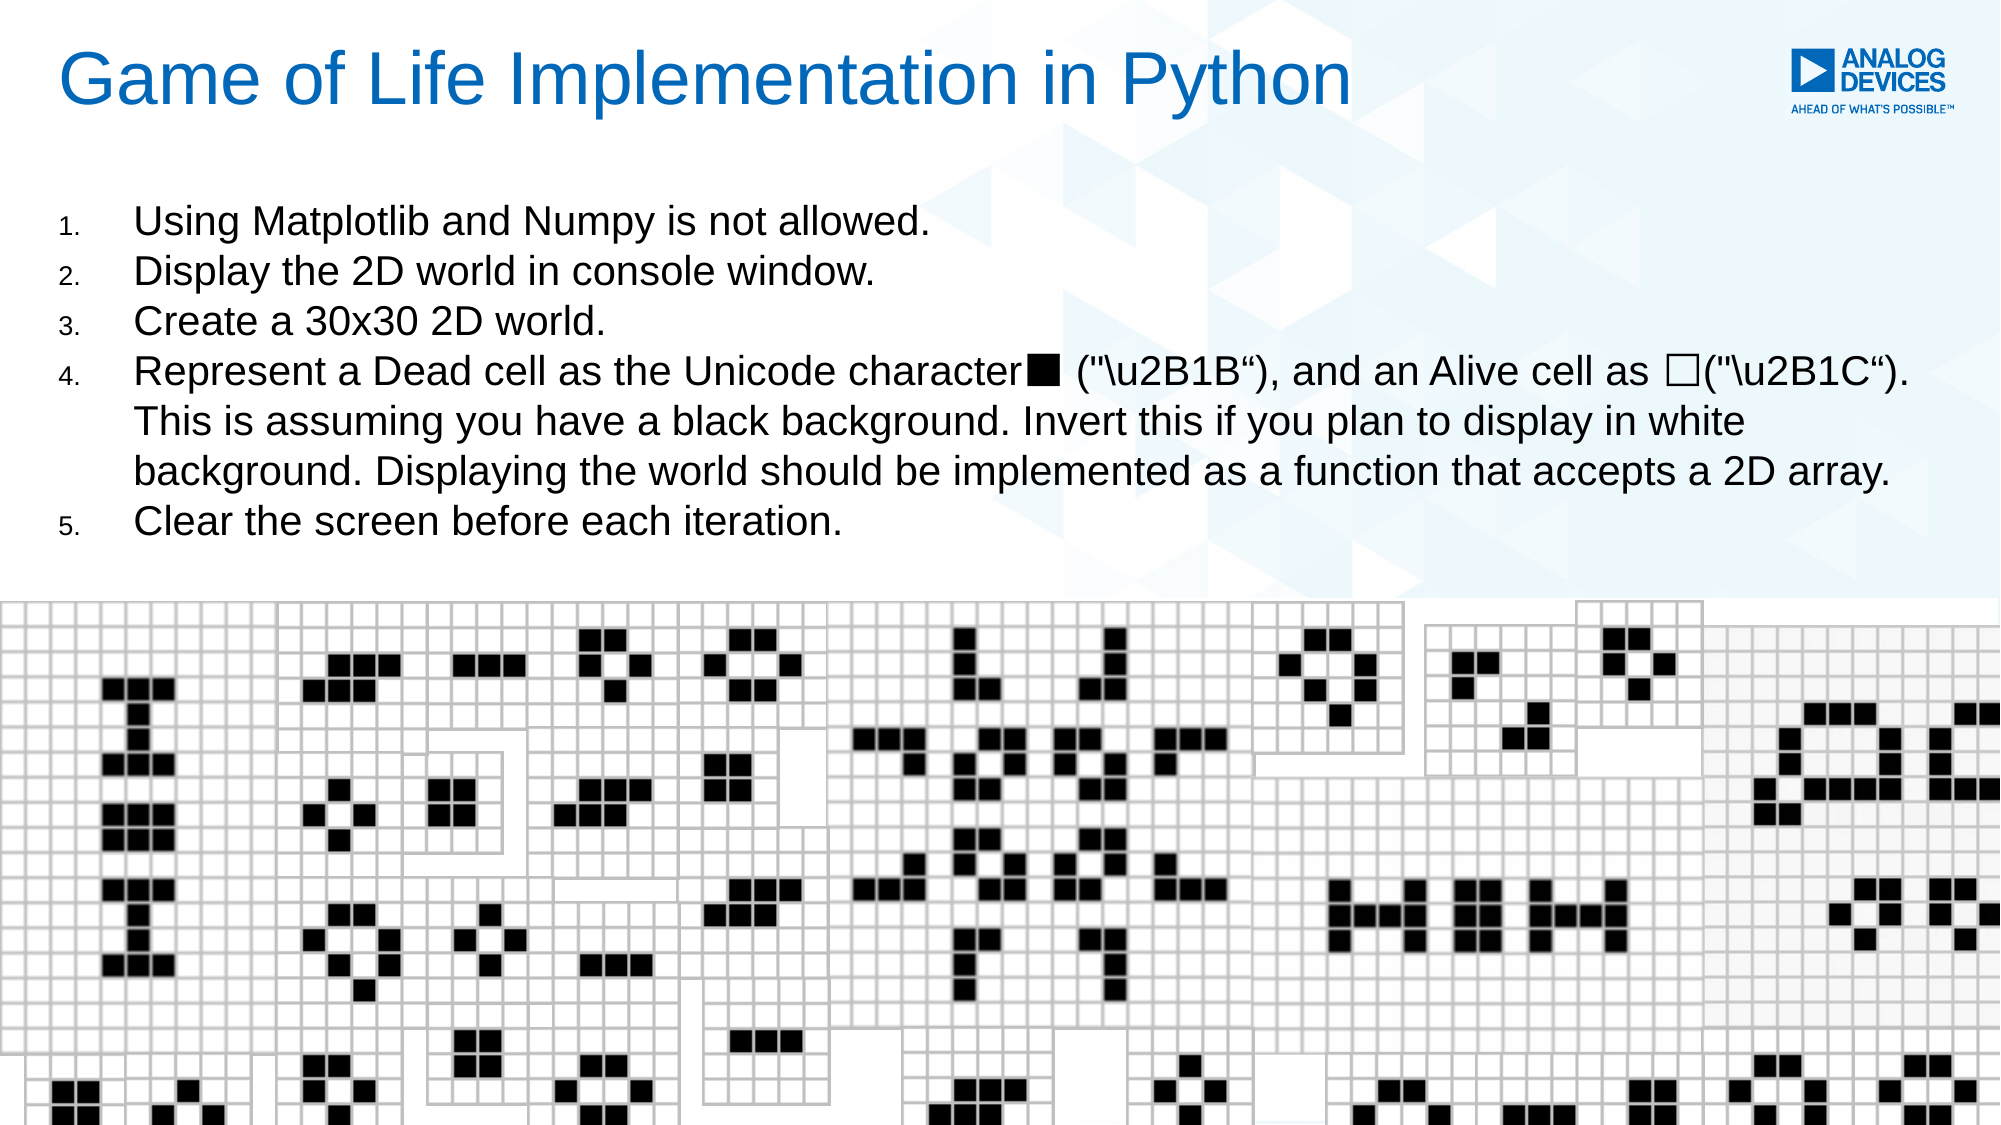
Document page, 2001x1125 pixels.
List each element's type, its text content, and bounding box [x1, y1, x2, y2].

list Using Matplotlib and Numpy is not allowed. Display the 2D world in console window. Create a 30x30 2D world. Represent a Dead cell as the Unicode character⬛ ("\u2B1B“), and an Alive cell as ⬜("\u2B1C“). This is assuming you have a black background. Invert this if you plan to display in white background. Displaying the world should be implemented as a function that accepts a 2D array. Clear the screen before each iteration. [58, 174, 1944, 563]
title Game of Life Implementation in Python [58, 0, 1746, 137]
picture [0, 0, 2001, 1125]
